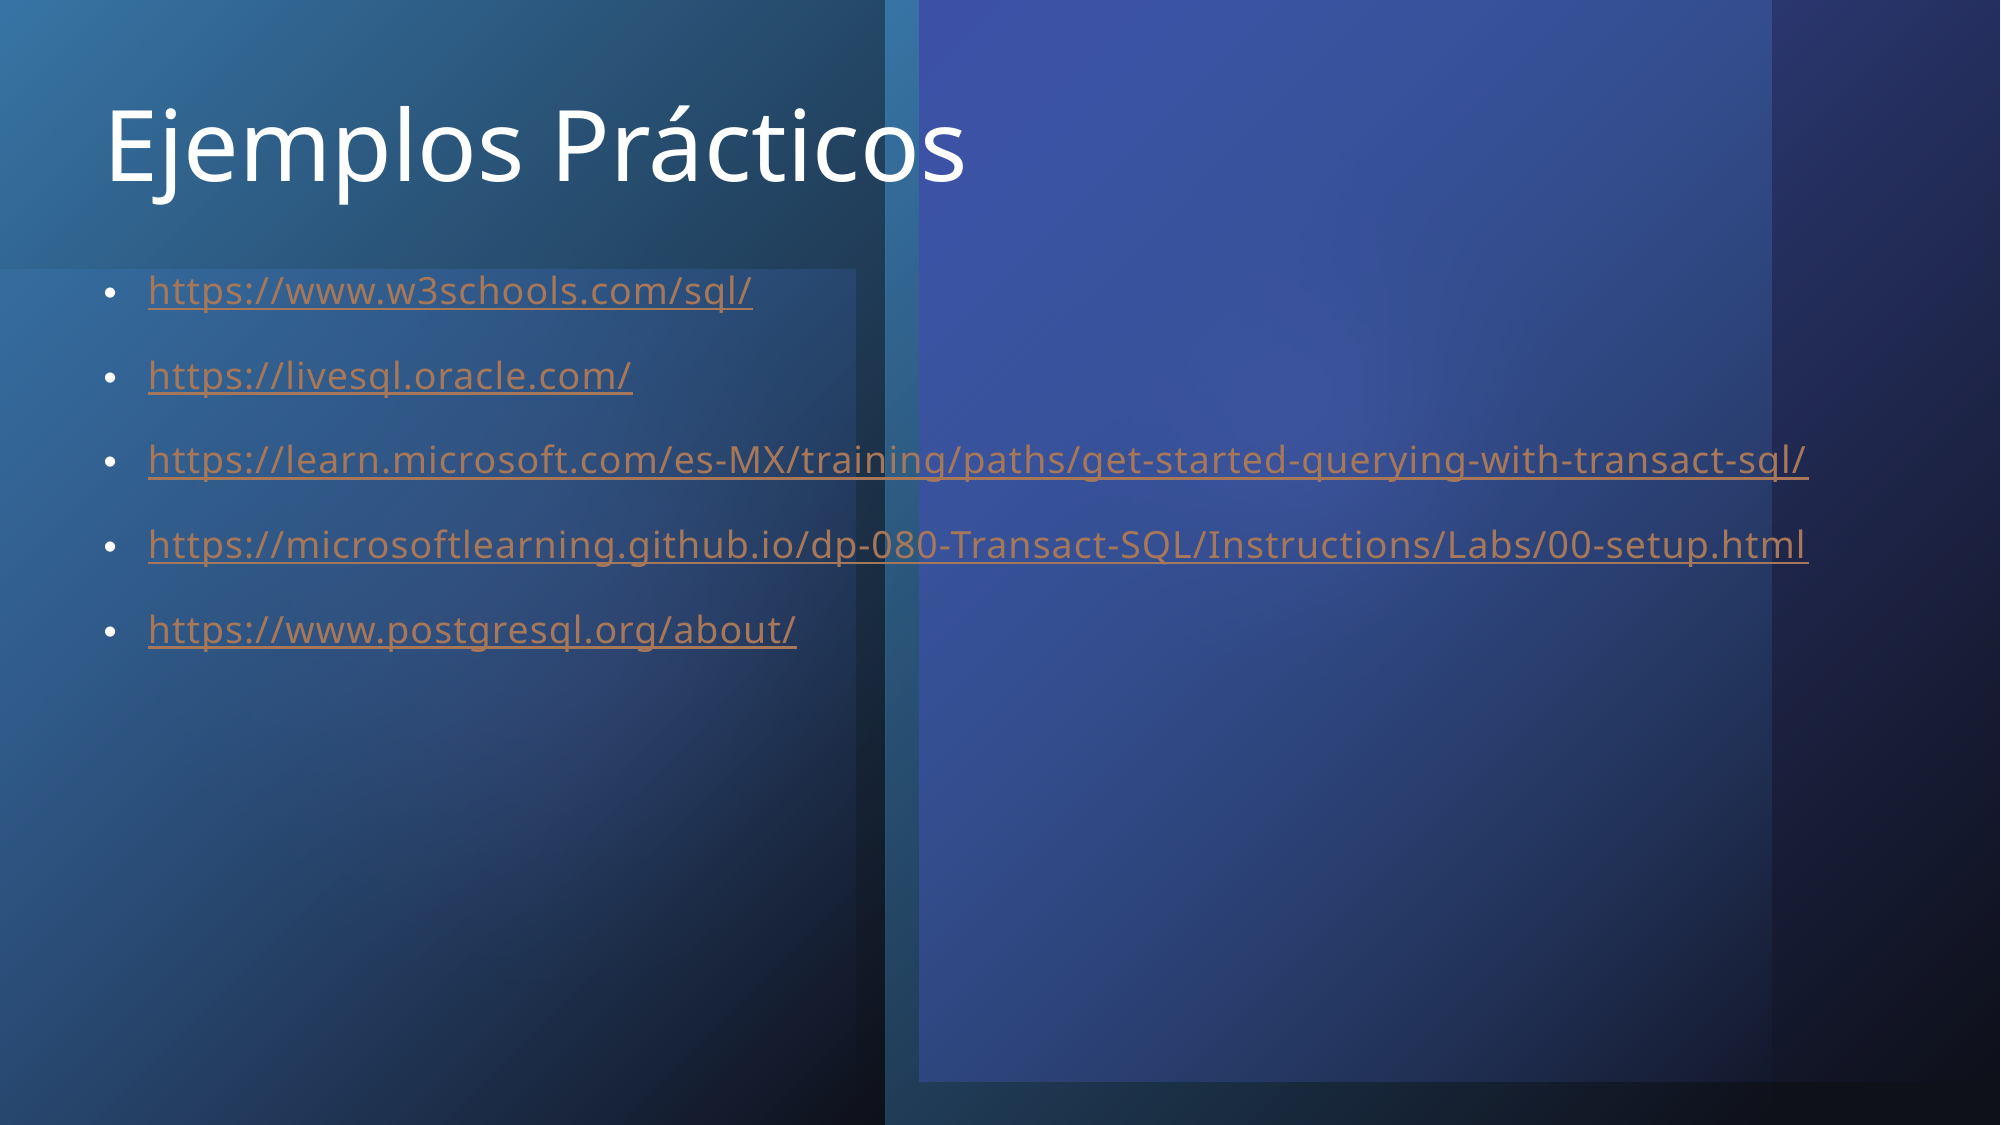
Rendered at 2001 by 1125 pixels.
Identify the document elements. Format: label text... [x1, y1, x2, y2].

title Ejemplos Prácticos [88, 88, 1469, 211]
list https://www.w3schools.com/sql/ https://livesql.oracle.com/ https://learn.microsoft.com/es-MX/training/paths/get-started-querying-with-transact-sql/ https://microsoftlearning.github.io/dp-080-Transact-SQL/Instructions/Labs/00-setup.html https://www.postgresql.org/about/ [88, 246, 1910, 1035]
